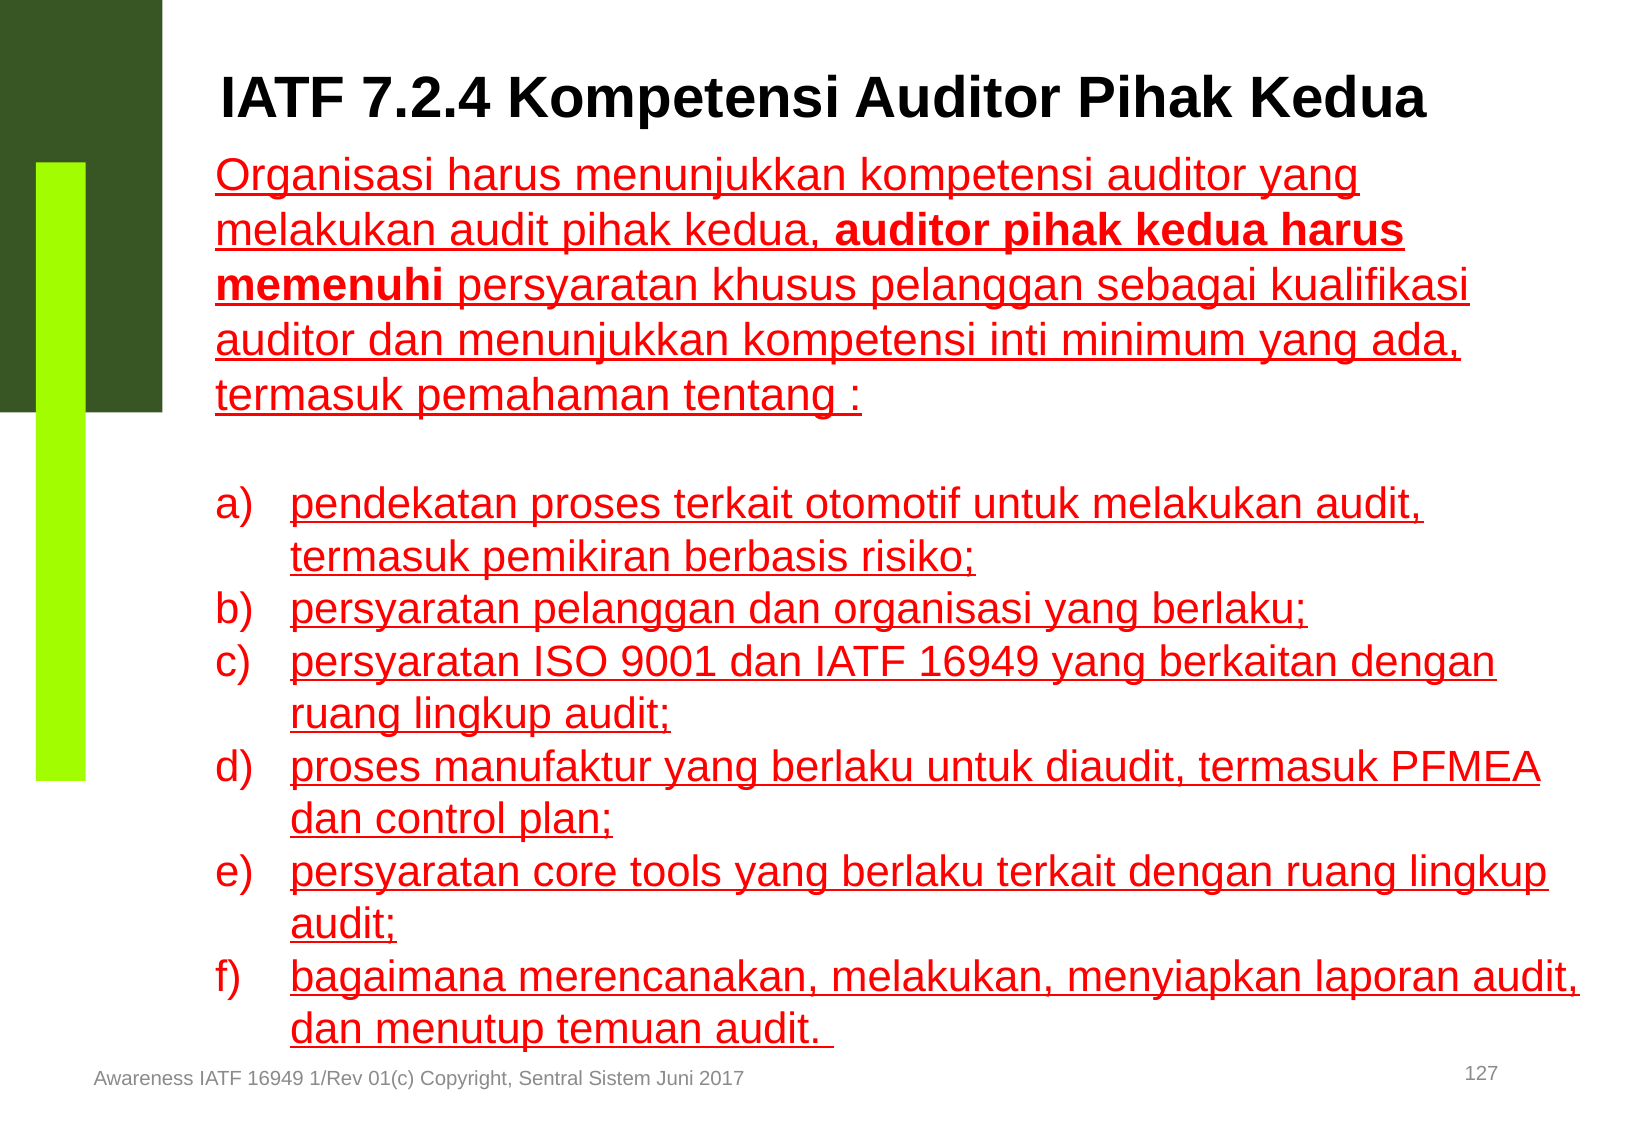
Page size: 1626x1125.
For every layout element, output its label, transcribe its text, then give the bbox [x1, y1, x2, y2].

text_box [0, 0, 163, 413]
text_box IATF 7.2.4 Kompetensi Auditor Pihak Kedua [198, 16, 1451, 136]
footer Awareness IATF 16949 1/Rev 01(c) Copyright, Sentral Sistem Juni 2017 [50, 1046, 788, 1107]
text_box Organisasi harus menunjukkan kompetensi auditor yang melakukan audit pihak kedua, auditor pihak kedua harus memenuhi persyaratan khusus pelanggan sebagai kualifikasi auditor dan menunjukkan kompetensi inti minimum yang ada, termasuk pemahaman tentang : pendekatan proses terkait otomotif untuk melakukan audit, termasuk pemikiran berbasis risiko; persyaratan pelanggan dan organisasi yang berlaku; persyaratan ISO 9001 dan IATF 16949 yang berkaitan dengan ruang lingkup audit; proses manufaktur yang berlaku untuk diaudit, termasuk PFMEA dan control plan; persyaratan core tools yang berlaku terkait dengan ruang lingkup audit; bagaimana merencanakan, melakukan, menyiapkan laporan audit, dan menutup temuan audit. [200, 137, 1597, 1060]
text_box [35, 161, 87, 782]
slide_number 127 [1147, 1042, 1514, 1103]
